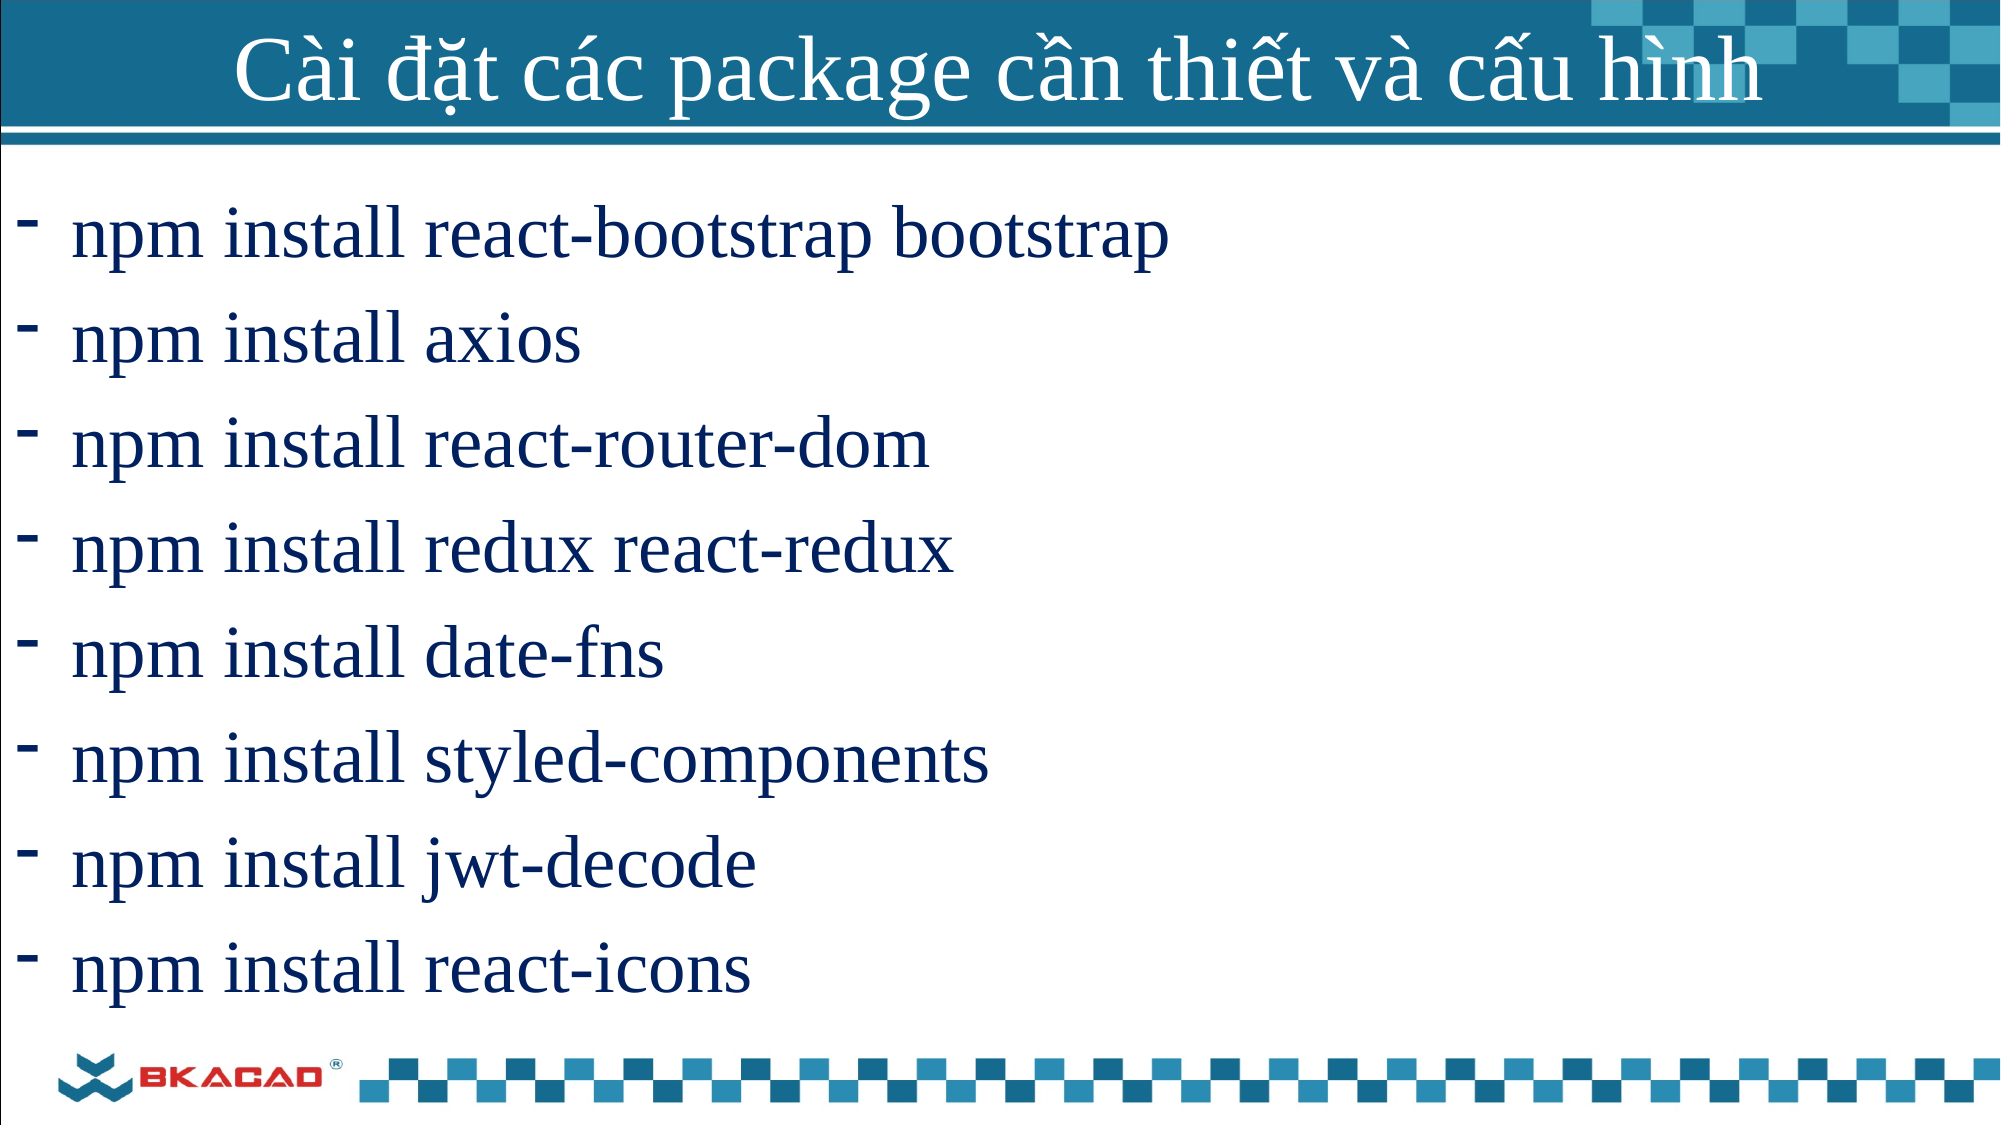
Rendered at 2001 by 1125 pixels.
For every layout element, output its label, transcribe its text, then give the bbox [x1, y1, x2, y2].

title Cài đặt các package cần thiết và cấu hình [0, 0, 2000, 128]
list npm install react-bootstrap bootstrap npm install axios npm install react-router-dom npm install redux react-redux npm install date-fns npm install styled-components npm install jwt-decode npm install react-icons [0, 174, 2000, 1125]
picture [0, 0, 2001, 1125]
